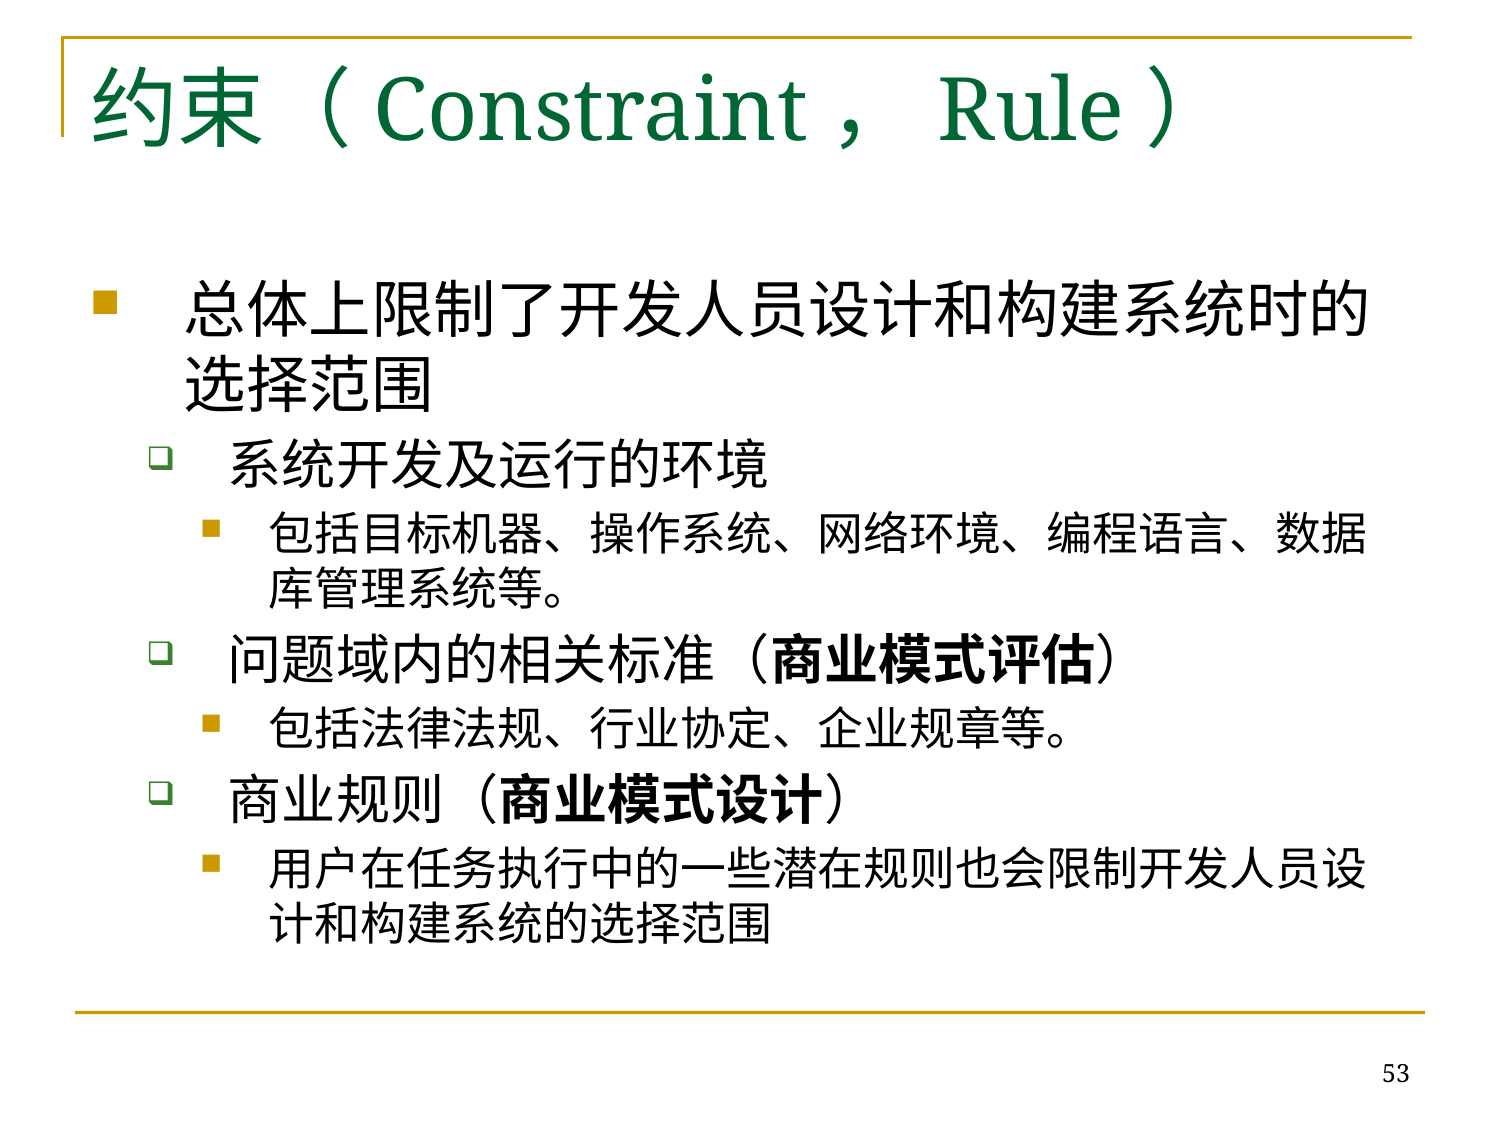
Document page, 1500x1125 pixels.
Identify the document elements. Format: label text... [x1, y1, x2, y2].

slide_number 53 [1074, 1023, 1426, 1100]
title 约束（Constraint，Rule） [75, 45, 1425, 233]
list 总体上限制了开发人员设计和构建系统时的选择范围 系统开发及运行的环境 包括目标机器、操作系统、网络环境、编程语言、数据库管理系统等。 问题域内的相关标准（商业模式评估） 包括法律法规、行业协定、企业规章等。 商业规则（商业模式设计） 用户在任务执行中的一些潜在规则也会限制开发人员设计和构建系统的选择范围 [75, 262, 1425, 1006]
